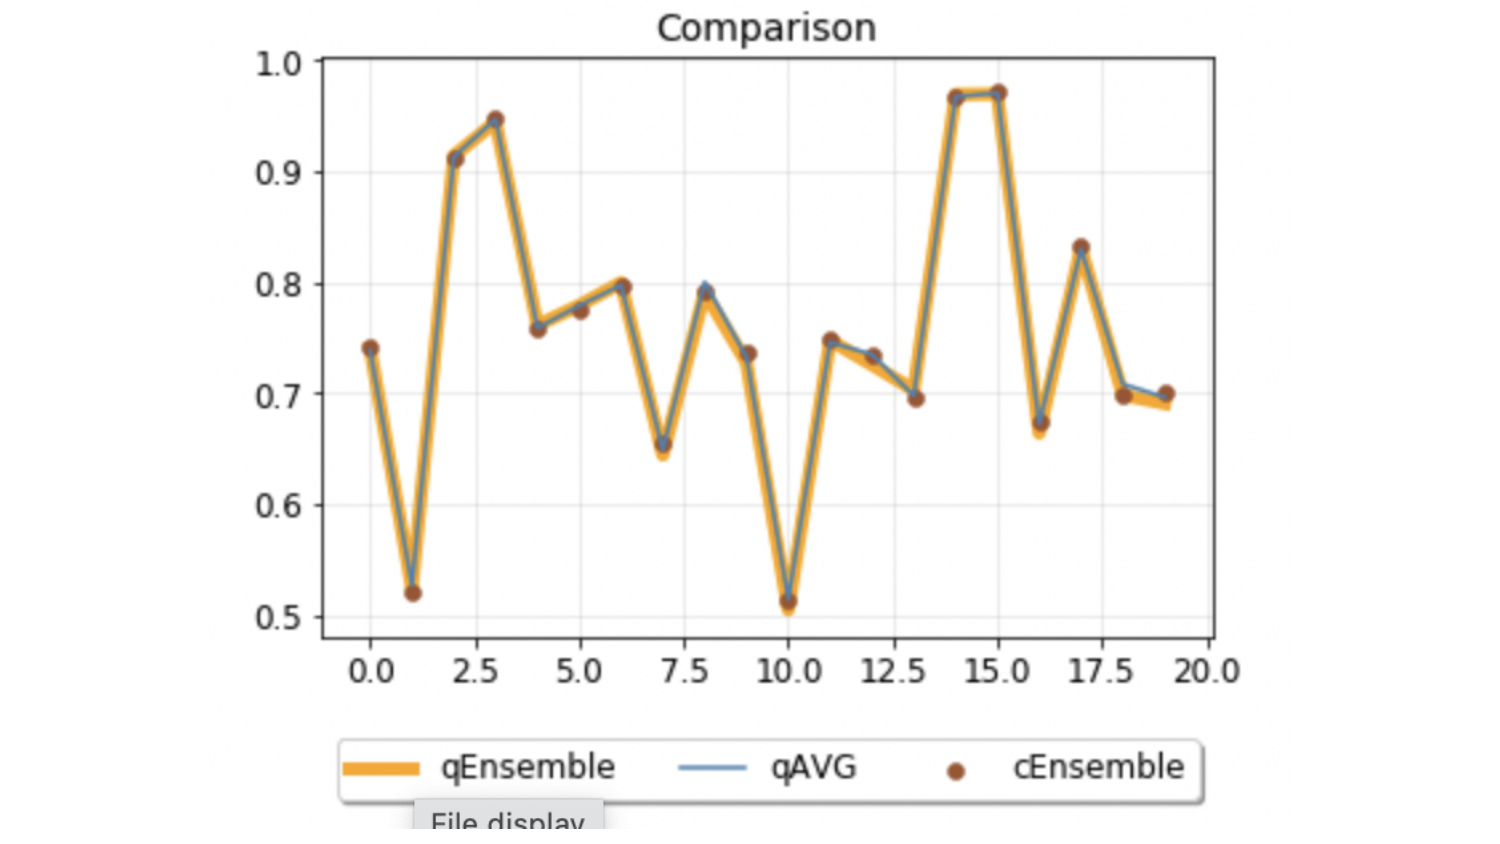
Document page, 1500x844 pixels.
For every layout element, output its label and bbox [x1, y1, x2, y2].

picture [206, 0, 1294, 829]
